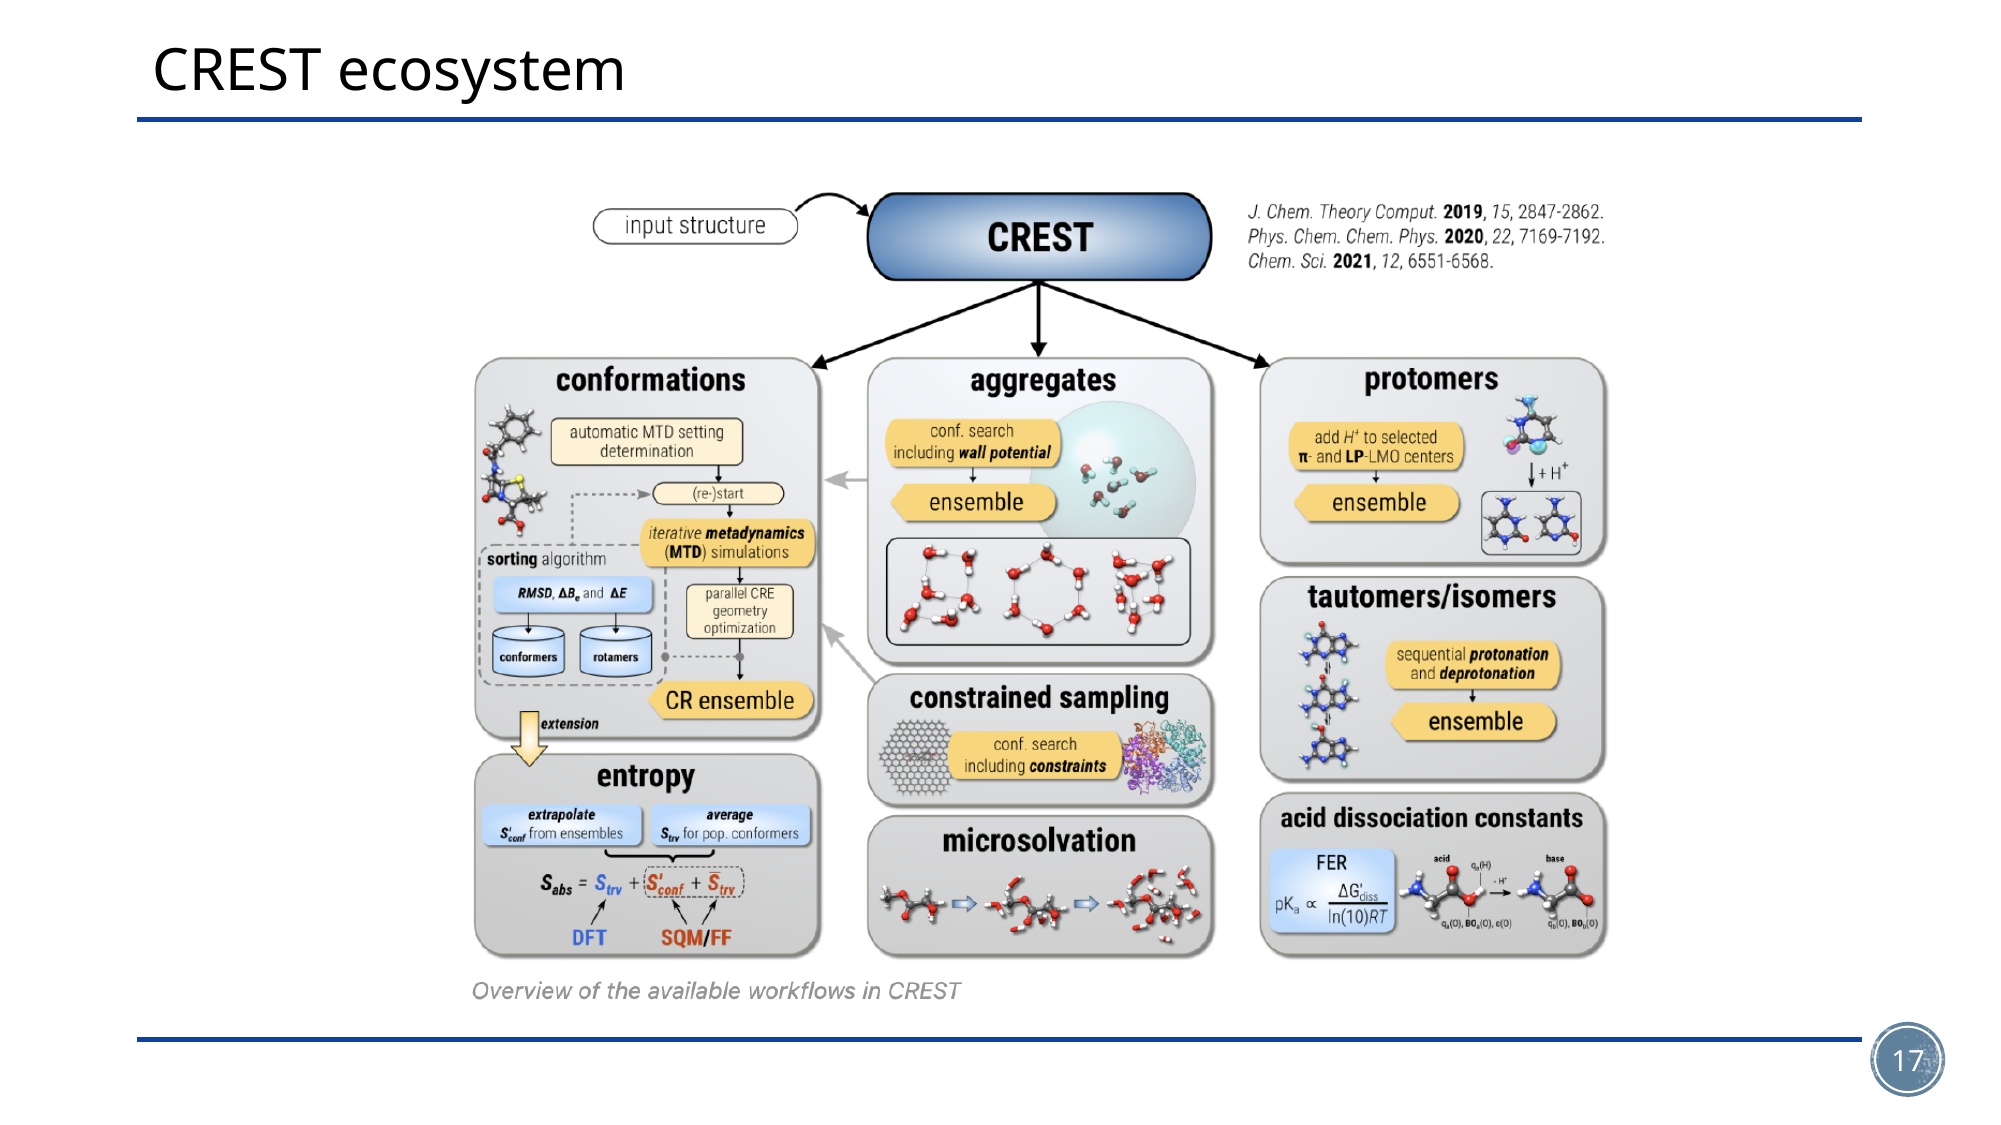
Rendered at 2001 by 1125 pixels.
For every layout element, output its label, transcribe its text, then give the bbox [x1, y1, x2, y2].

picture [458, 175, 1616, 1007]
slide_number 17 [1865, 1031, 1952, 1092]
title CREST ecosystem [137, 33, 1863, 111]
